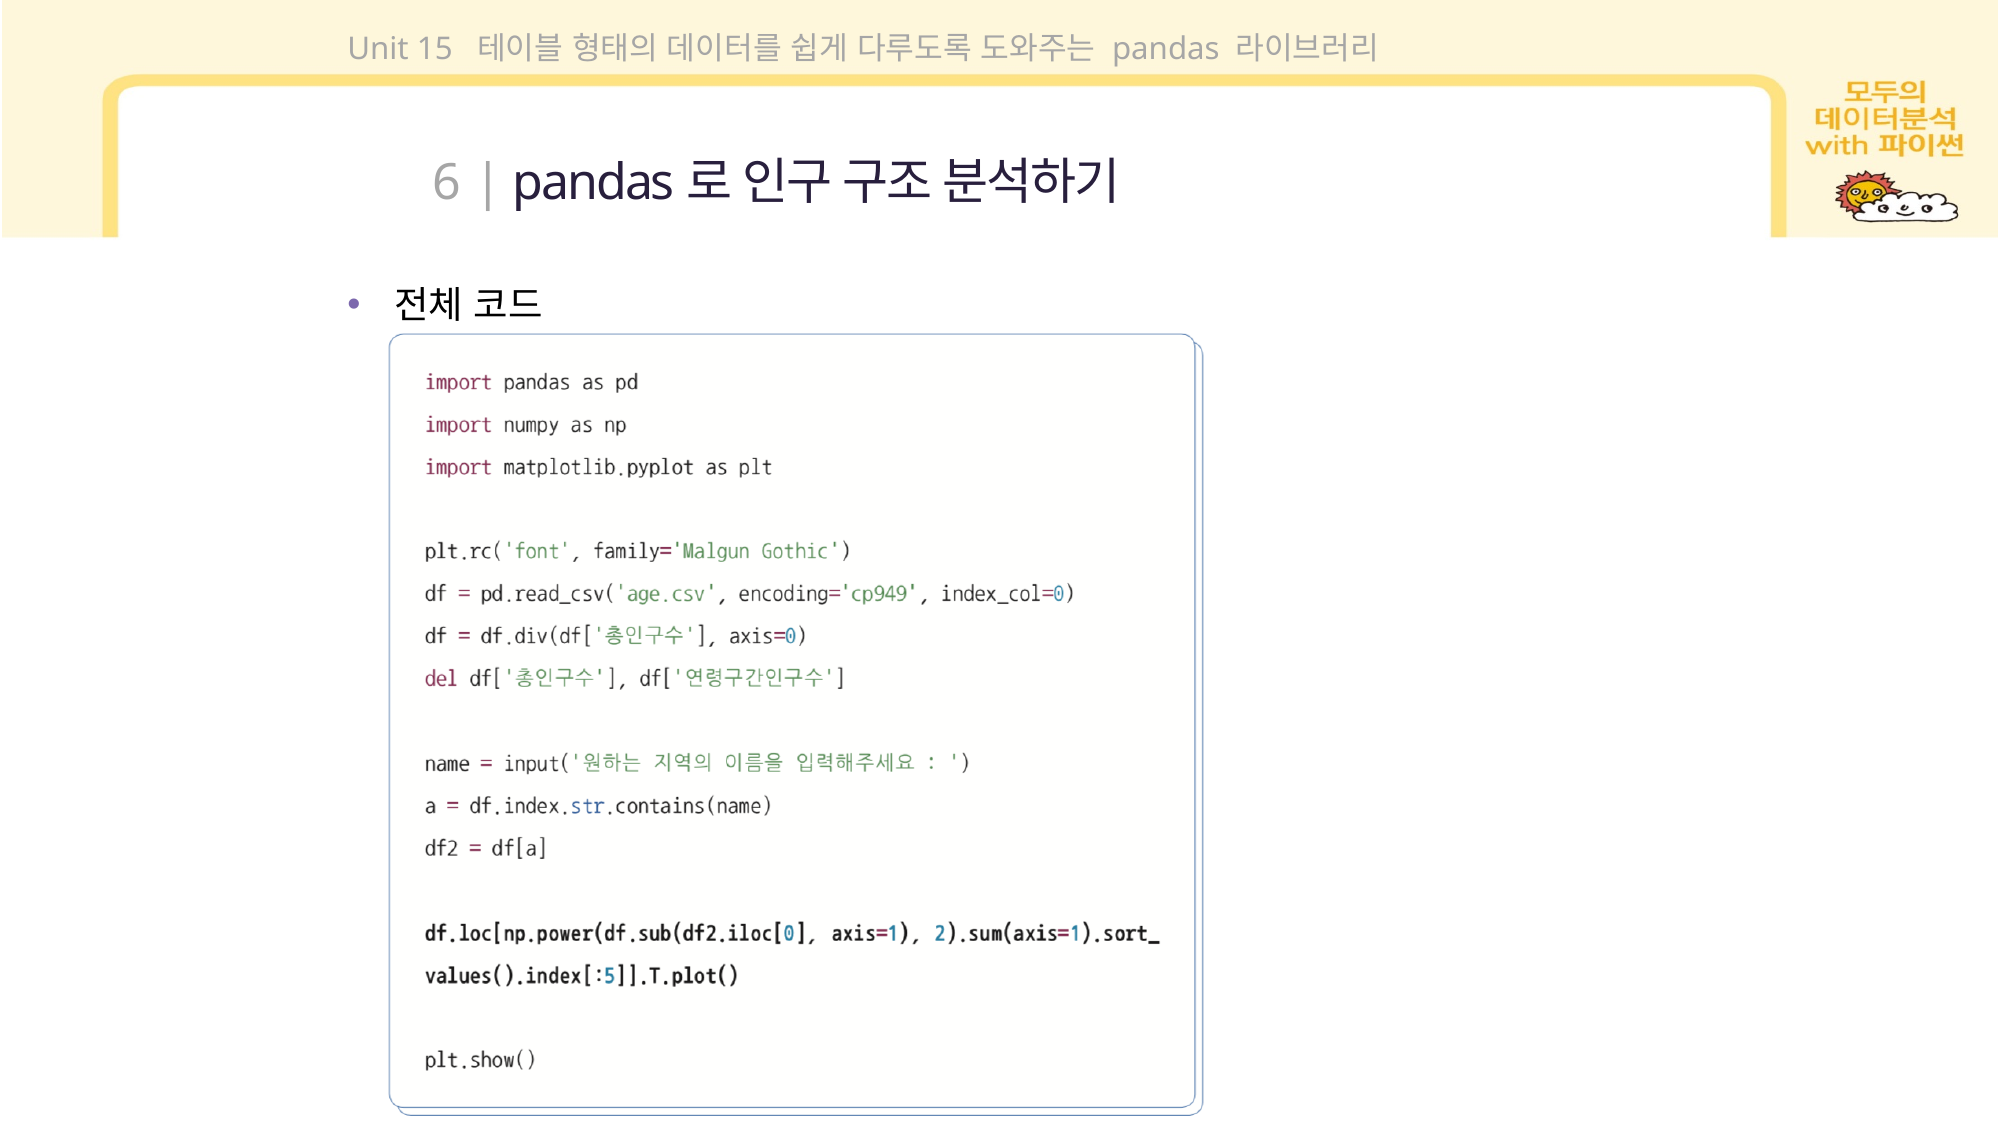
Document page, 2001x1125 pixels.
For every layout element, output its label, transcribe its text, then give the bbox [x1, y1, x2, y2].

picture [2, 0, 1998, 1125]
text_box 6 | pandas로 인구 구조 분석하기 [418, 102, 1750, 217]
text_box 전체 코드 [332, 251, 1750, 734]
text_box Unit 15 테이블 형태의 데이터를 쉽게 다루도록 도와주는 pandas 라이브러리 [332, 0, 1652, 74]
